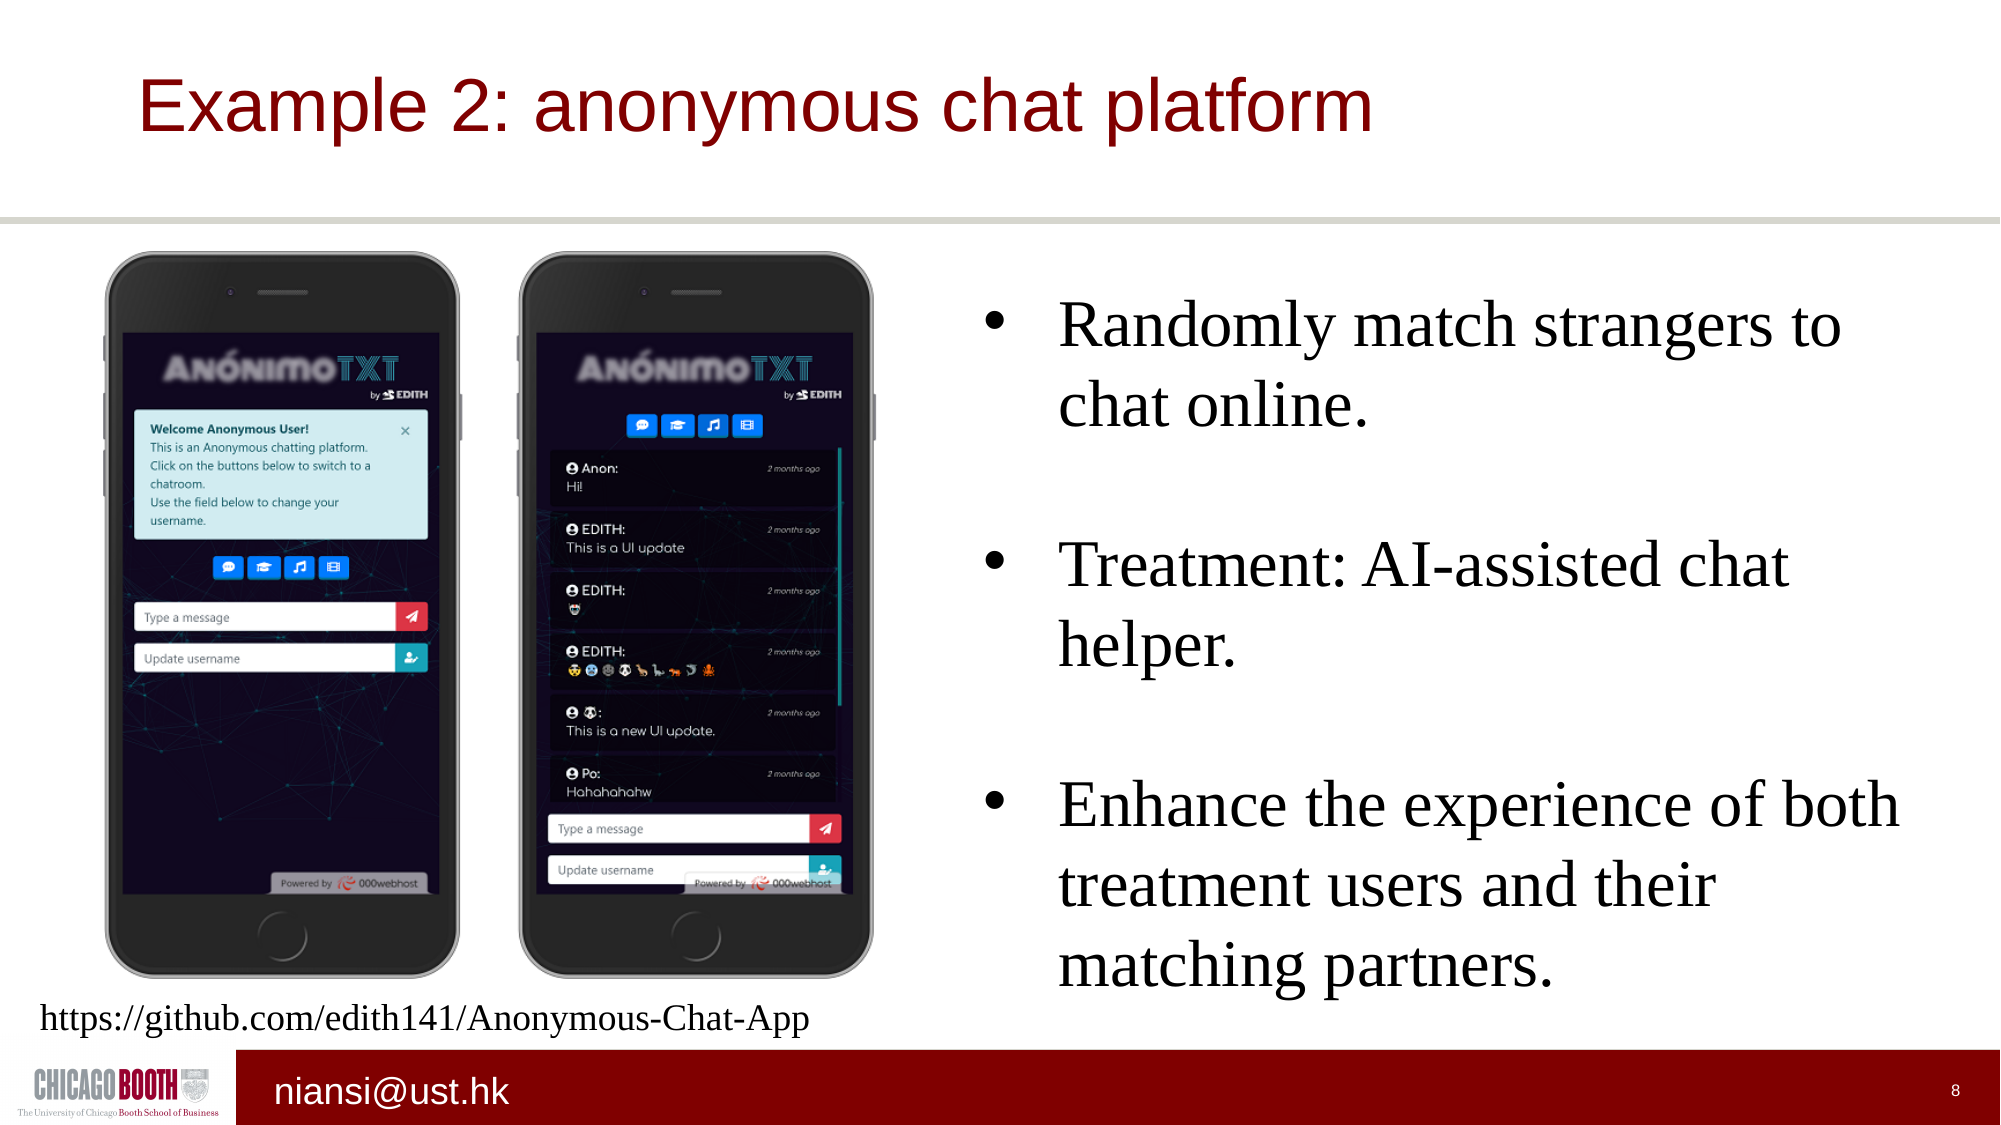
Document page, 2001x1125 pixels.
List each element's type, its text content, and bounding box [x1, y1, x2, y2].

title Example 2: anonymous chat platform [137, 0, 1863, 216]
slide_number 8 [1412, 1059, 1976, 1120]
text_box https://github.com/edith141/Anonymous-Chat-App [25, 985, 827, 1046]
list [103, 251, 890, 979]
text_box Randomly match strangers to chat online. Treatment: AI-assisted chat helper. Enhance the experience of both treatment users and their matching partners. [968, 272, 1942, 1007]
picture [0, 1033, 236, 1125]
